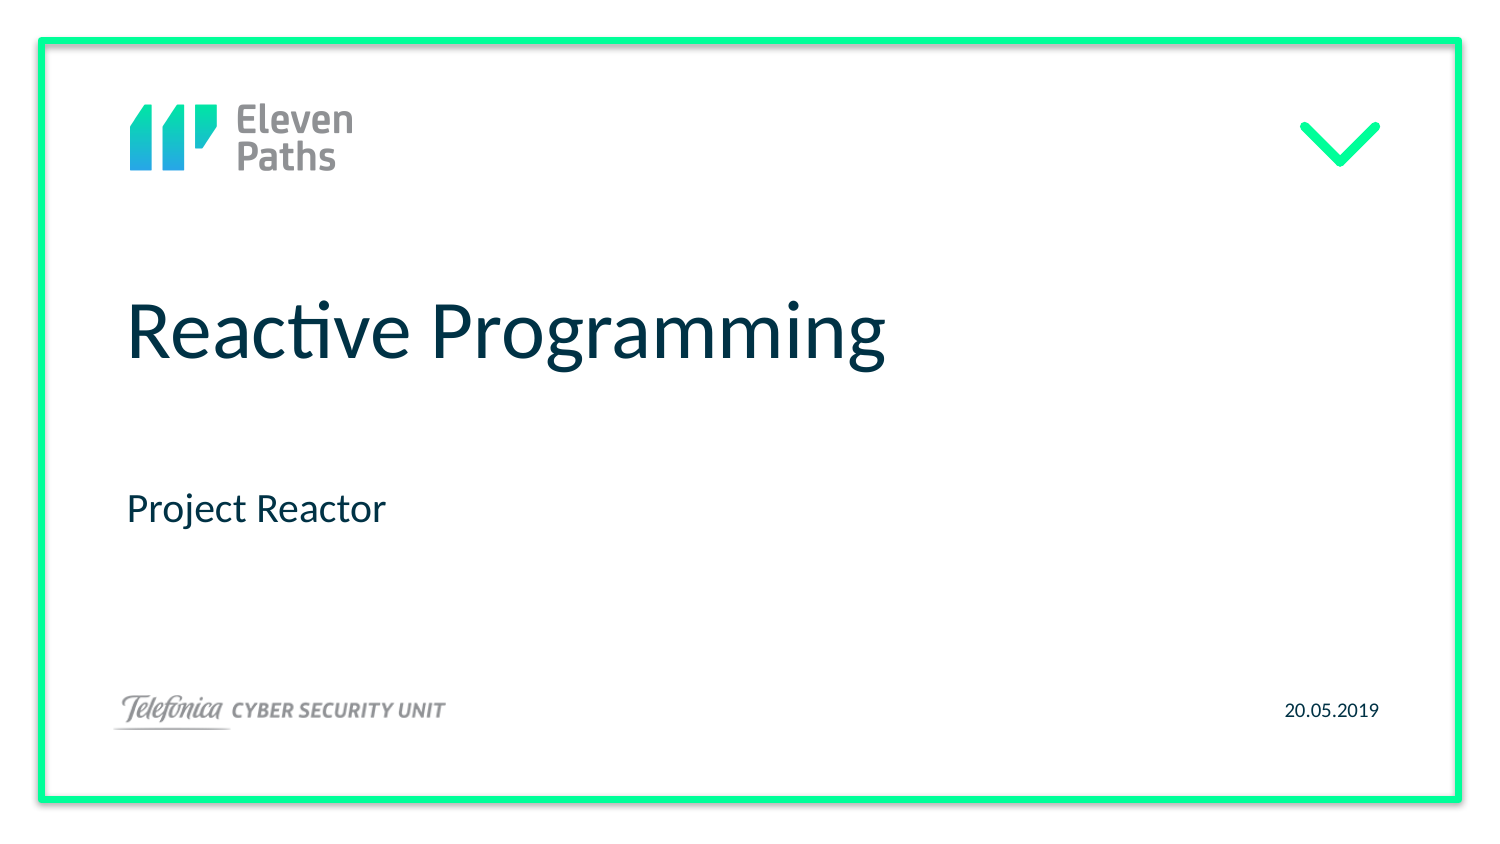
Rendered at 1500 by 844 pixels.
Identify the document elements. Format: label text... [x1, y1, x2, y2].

list 20.05.2019 [1198, 646, 1394, 729]
picture [123, 101, 359, 173]
list Project Reactor [112, 498, 1187, 593]
list Reactive Programming [112, 280, 1187, 498]
picture [112, 694, 448, 731]
